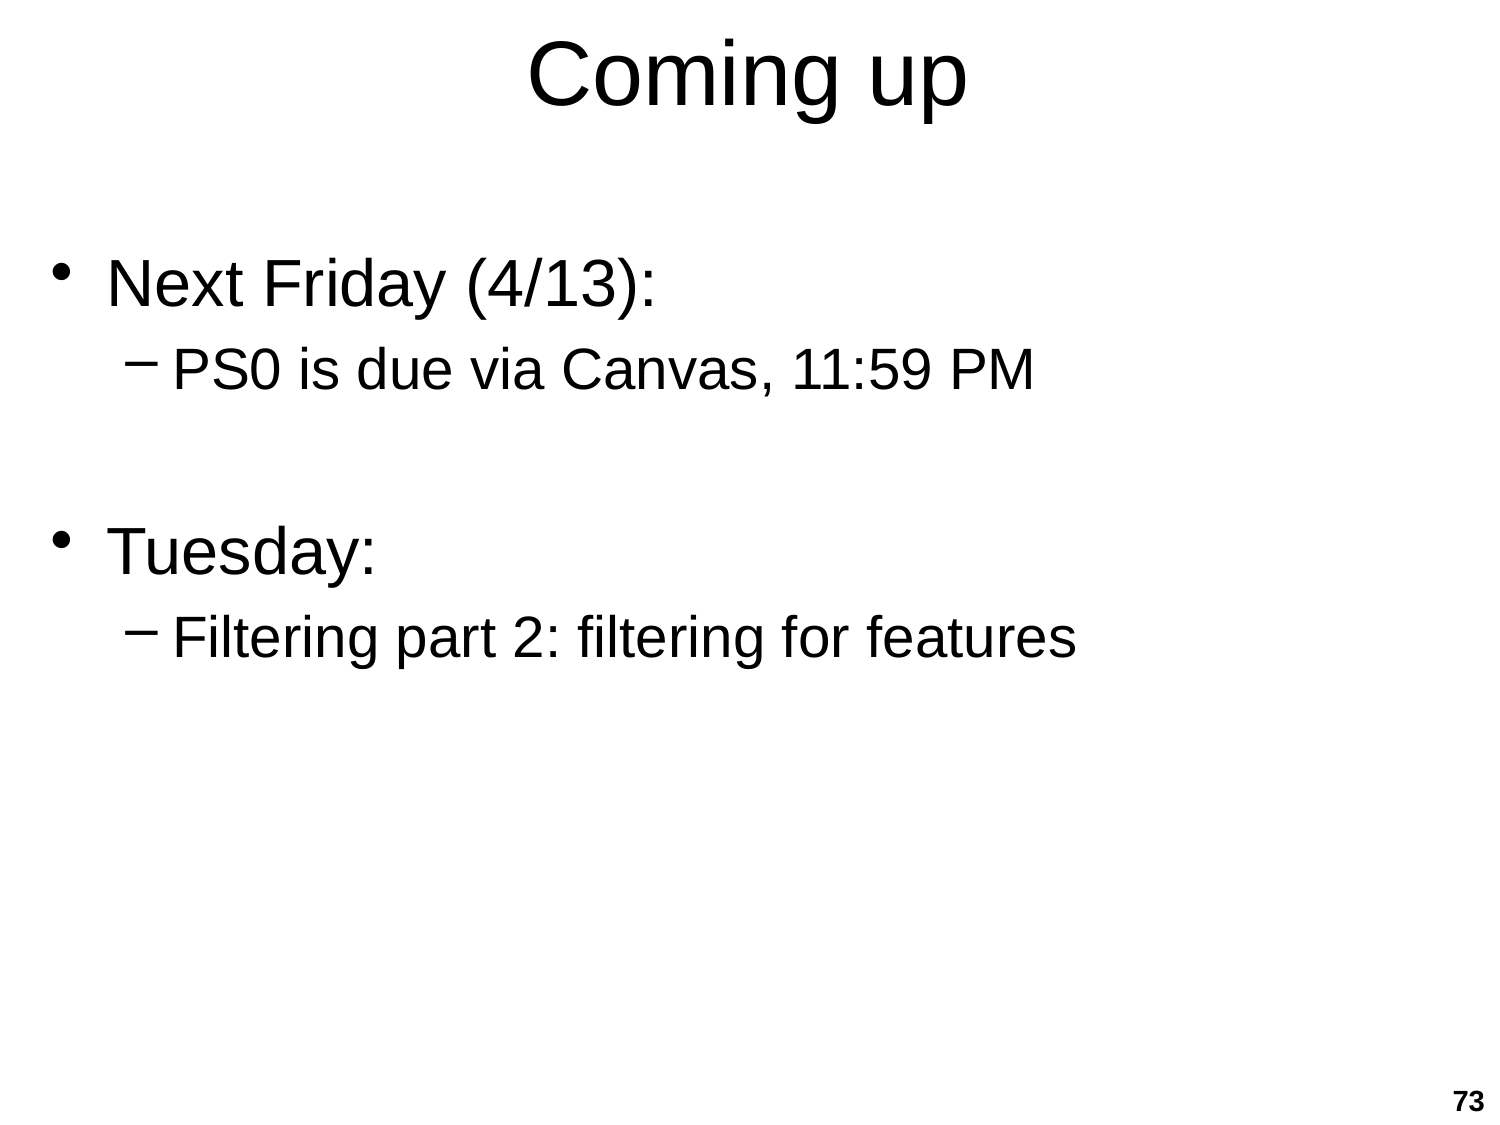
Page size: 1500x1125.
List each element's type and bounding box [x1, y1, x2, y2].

title [72, 0, 1424, 164]
list [35, 231, 1469, 975]
slide_number [1149, 1074, 1500, 1125]
